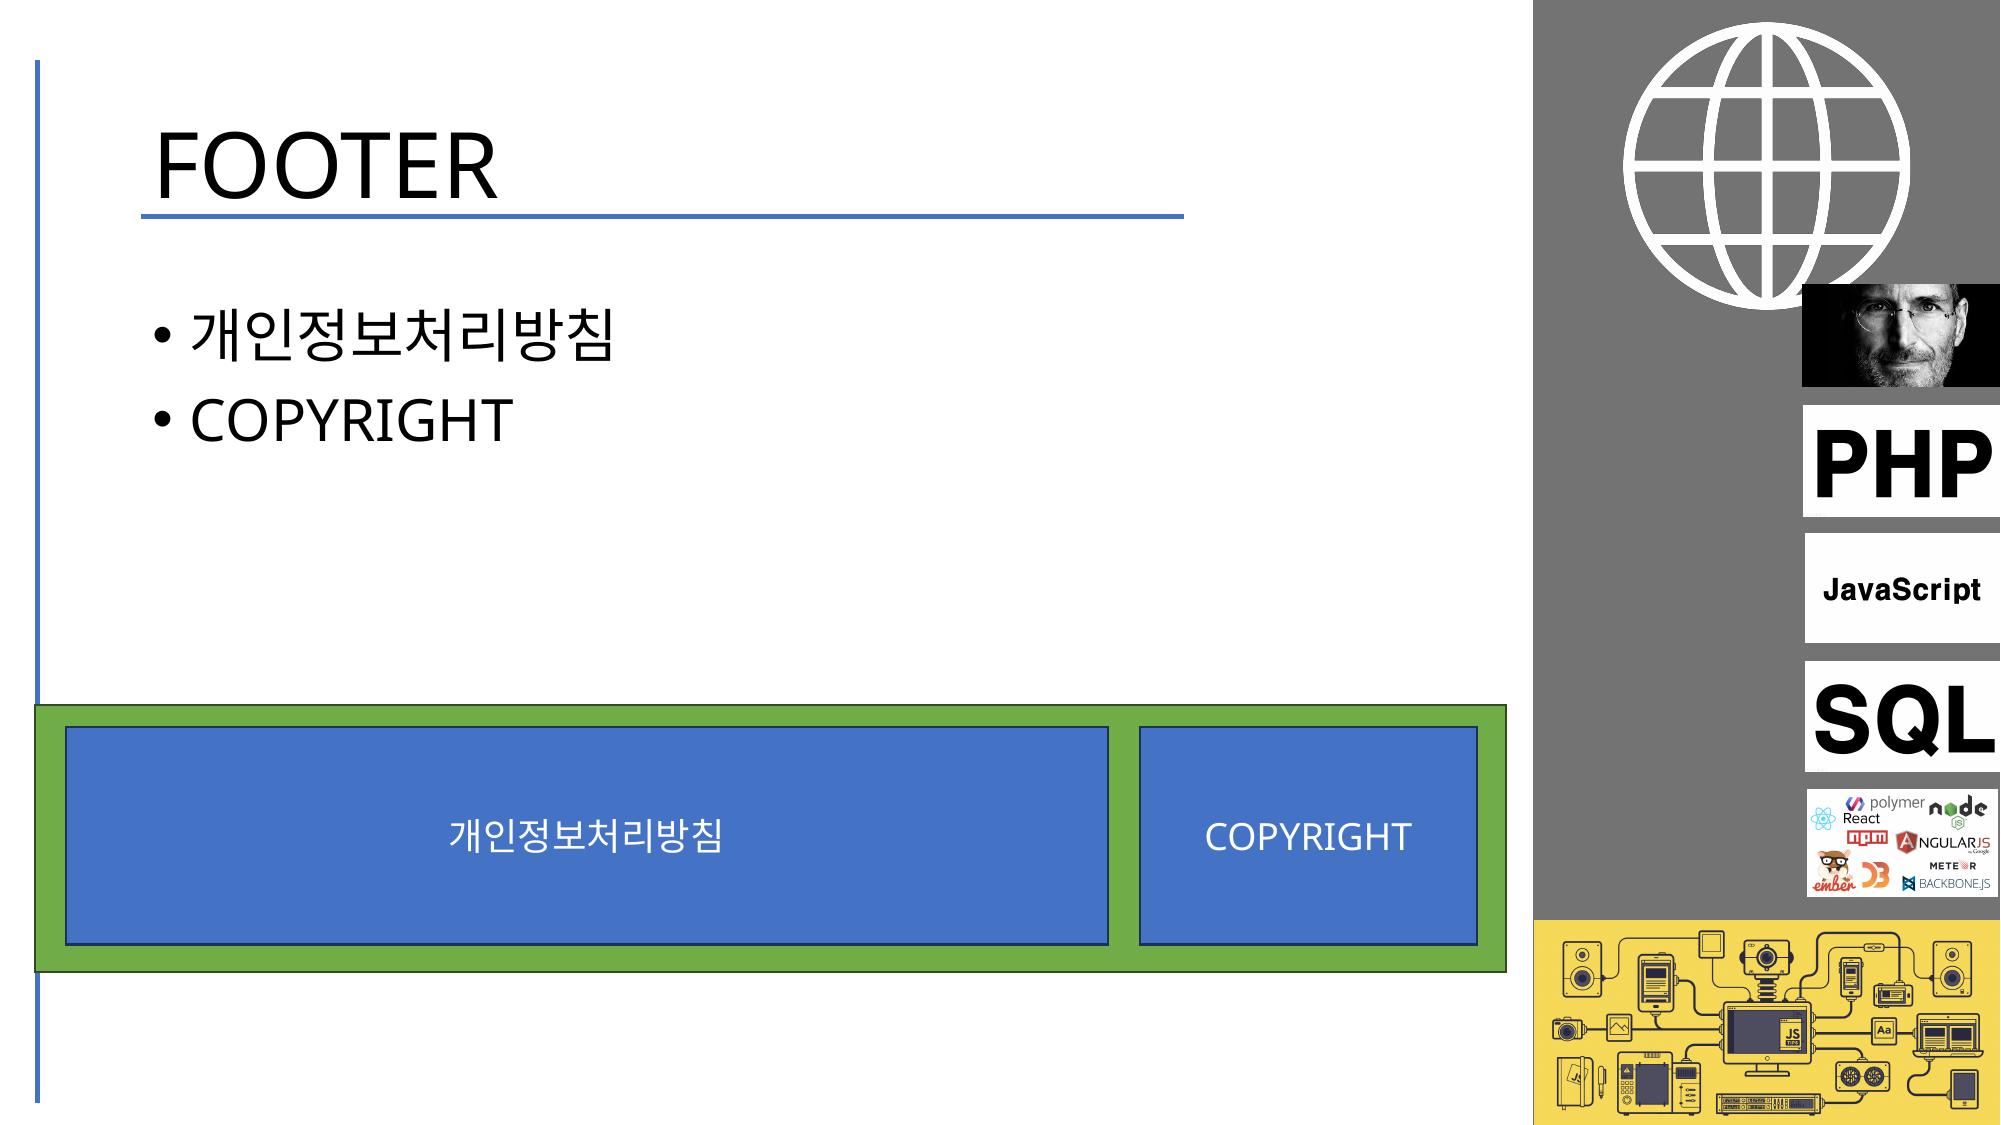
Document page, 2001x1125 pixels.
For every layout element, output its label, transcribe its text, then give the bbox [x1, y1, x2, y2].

picture [1534, 920, 2000, 1125]
picture [1807, 789, 1998, 897]
title FOOTER [137, 59, 1863, 278]
text_box 개인정보처리방침 [65, 726, 1109, 946]
list 개인정보처리방침 COPYRIGHT [137, 299, 1507, 1014]
picture [1623, 22, 2000, 387]
text_box COPYRIGHT [1139, 726, 1478, 946]
text_box [34, 704, 137, 973]
picture [1805, 661, 2001, 772]
picture [1803, 405, 2000, 517]
picture [1805, 533, 2000, 643]
